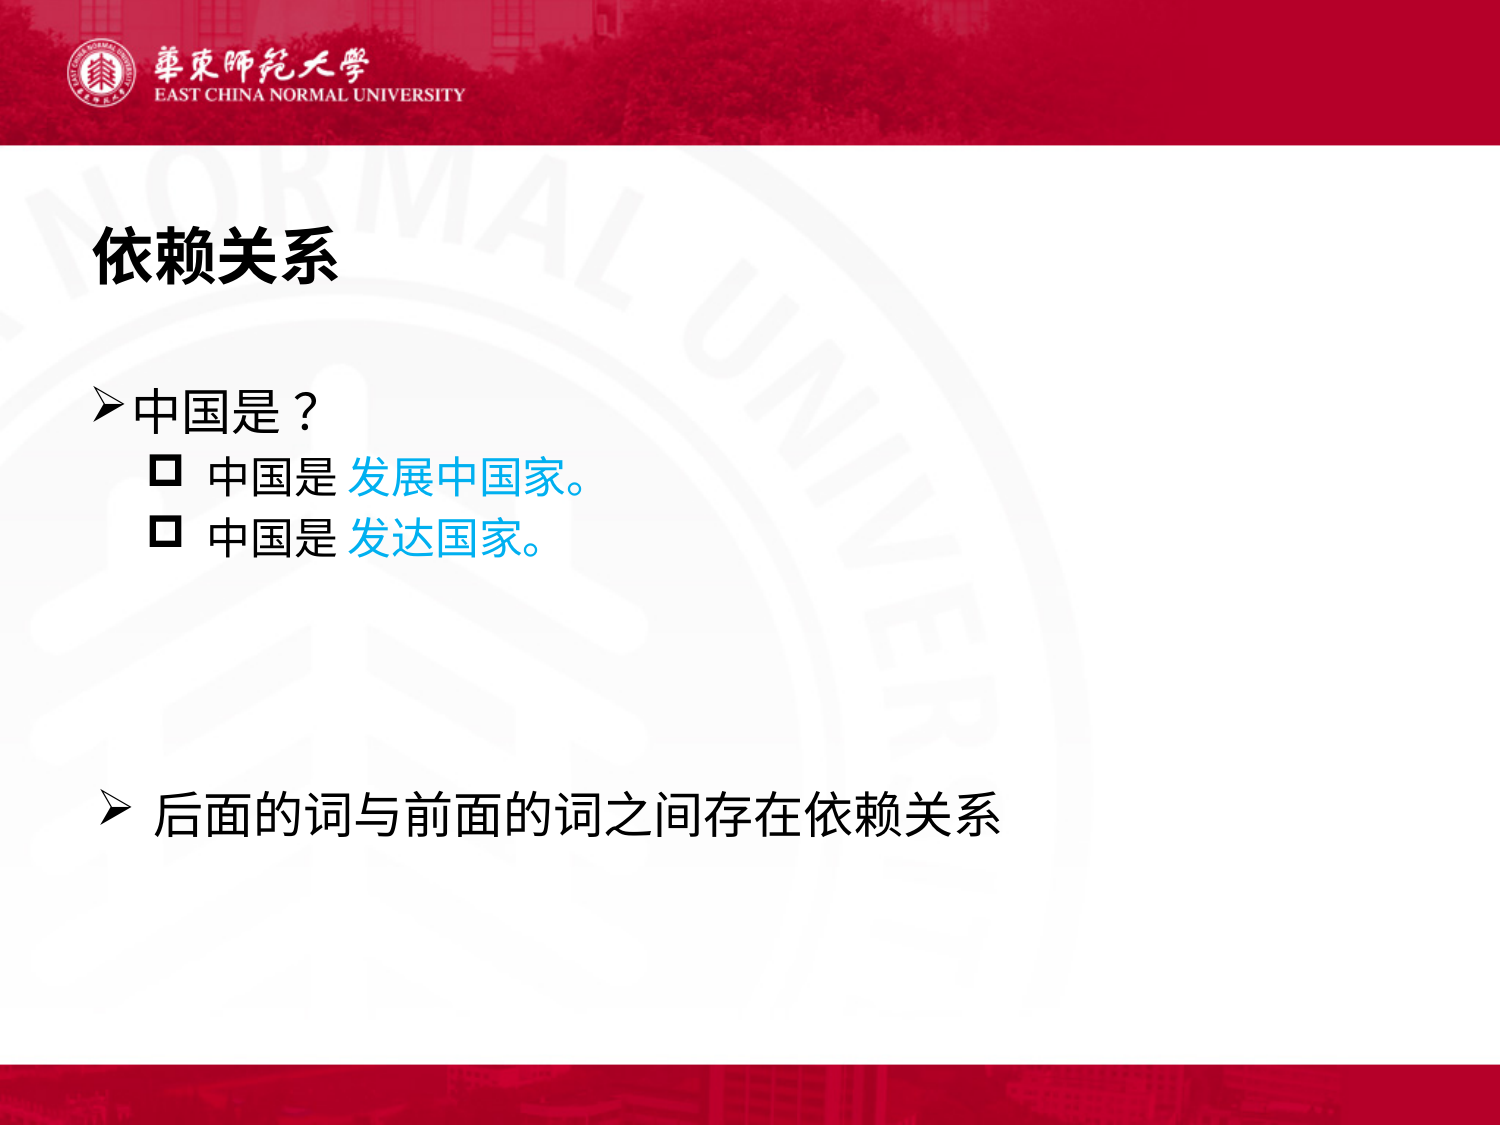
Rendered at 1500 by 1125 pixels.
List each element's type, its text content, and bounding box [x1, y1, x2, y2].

picture [0, 0, 1500, 1125]
title 依赖关系 [76, 160, 1428, 349]
